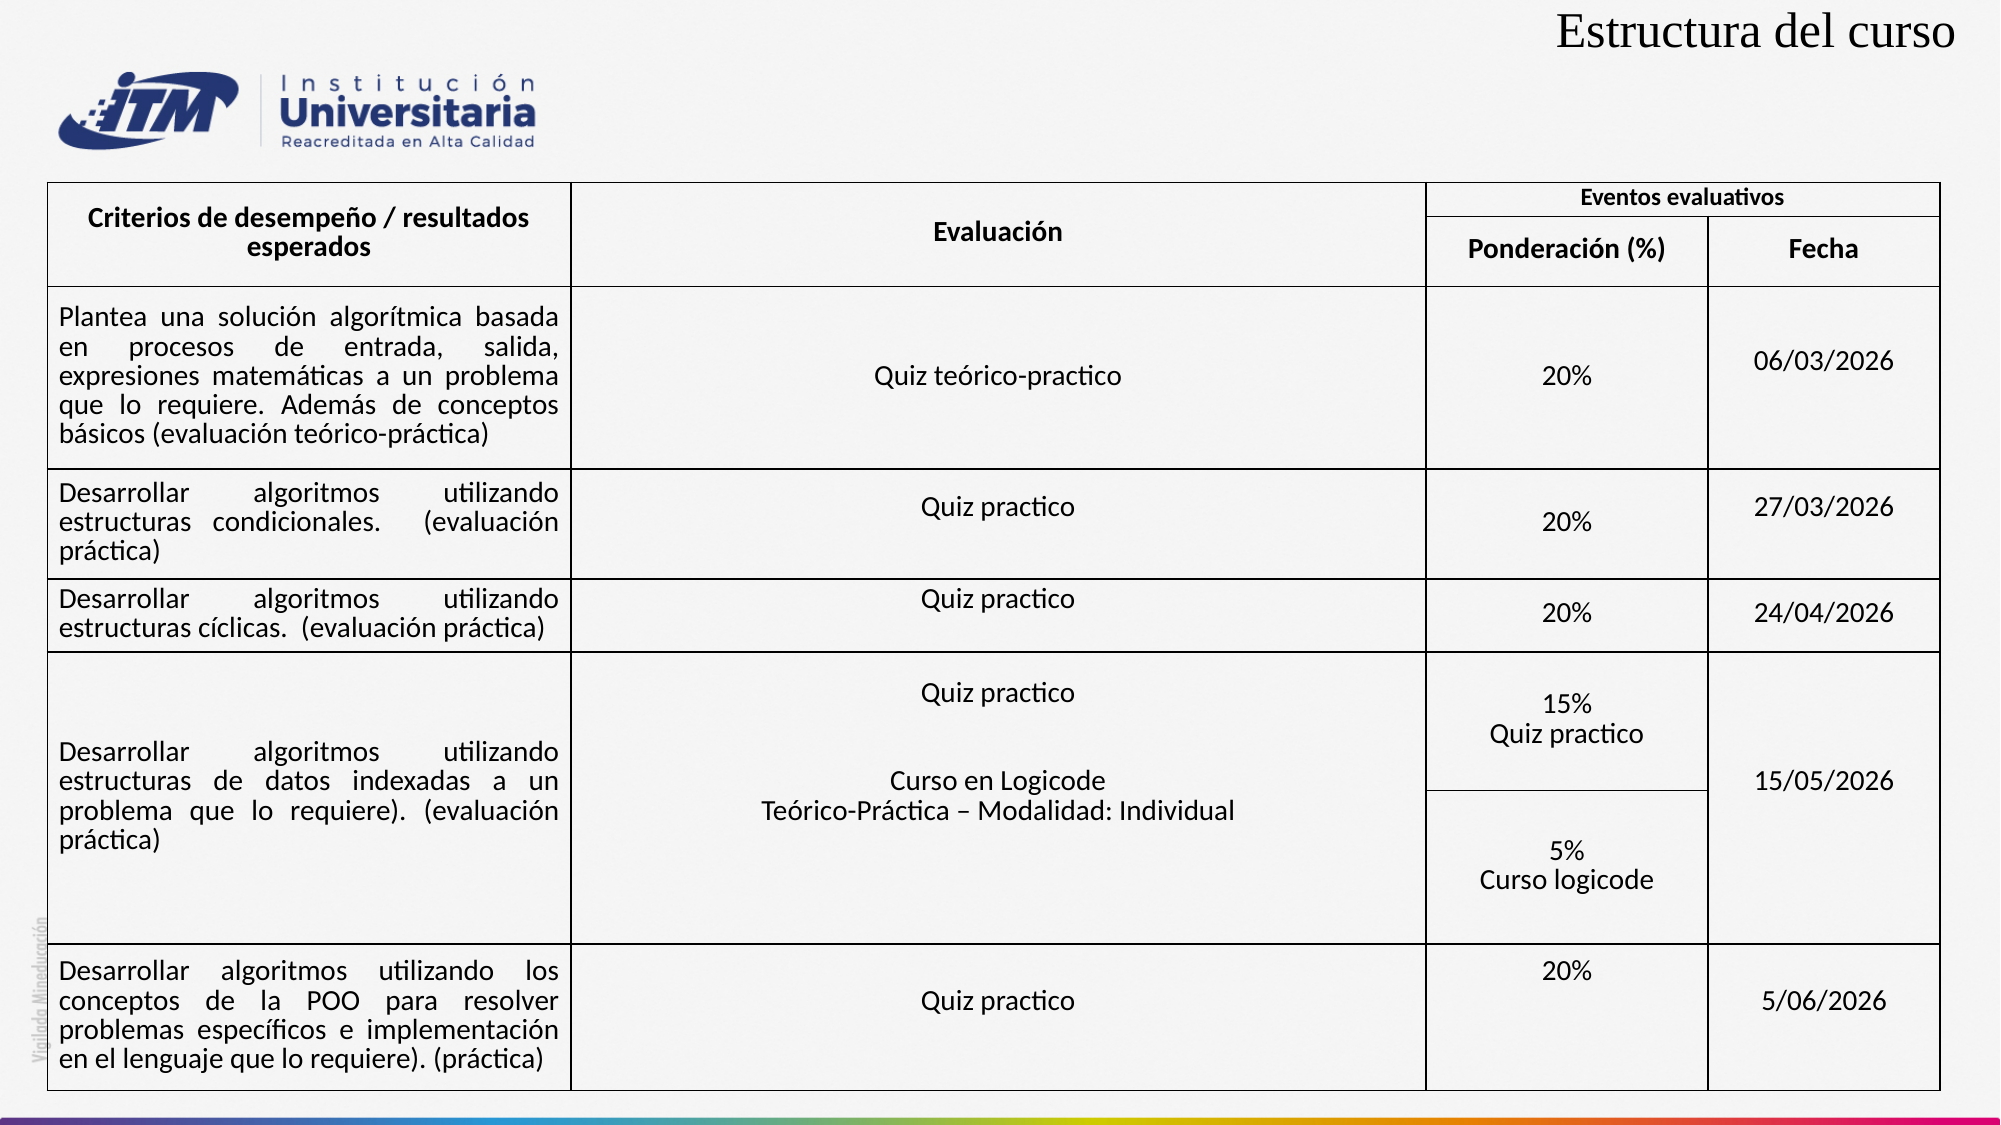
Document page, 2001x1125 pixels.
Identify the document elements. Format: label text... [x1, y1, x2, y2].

table_cell 20% [1427, 580, 1707, 651]
table_cell 06/03/2026 [1709, 287, 1939, 468]
table_cell 20% [1427, 287, 1707, 468]
table_cell Ponderación (%) [1427, 217, 1707, 286]
table_cell 20% [1427, 945, 1707, 1090]
table_header Criterios de desempeño / resultados esperados [48, 183, 570, 286]
table_cell 24/04/2026 [1709, 580, 1939, 651]
table_cell 27/03/2026 [1709, 470, 1939, 578]
table_cell Quiz practico [572, 945, 1425, 1090]
table_cell Quiz teórico-practico [572, 287, 1425, 468]
picture [0, 0, 2000, 1125]
table_cell 20% [1427, 470, 1707, 578]
table_header Eventos evaluativos [1427, 183, 1939, 216]
table_cell 5% Curso logicode [1427, 791, 1707, 943]
table_cell Desarrollar algoritmos utilizando estructuras de datos indexadas a un problema que lo requiere). (evaluación práctica) [48, 653, 570, 943]
table_cell Plantea una solución algorítmica basada en procesos de entrada, salida, expresiones matemáticas a un problema que lo requiere. Además de conceptos básicos (evaluación teórico-práctica) [48, 287, 570, 468]
table_cell Desarrollar algoritmos utilizando estructuras condicionales. (evaluación práctica) [48, 470, 570, 578]
table_cell Desarrollar algoritmos utilizando los conceptos de la POO para resolver problemas específicos e implementación en el lenguaje que lo requiere). (práctica) [48, 945, 570, 1090]
table_cell Desarrollar algoritmos utilizando estructuras cíclicas. (evaluación práctica) [48, 580, 570, 651]
table_cell 5/06/2026 [1709, 945, 1939, 1090]
table_cell 15/05/2026 [1709, 653, 1939, 943]
table_cell Quiz practico Curso en Logicode Teórico-Práctica – Modalidad: Individual [572, 653, 1425, 943]
table_cell Fecha [1709, 217, 1939, 286]
table_header Evaluación [572, 183, 1425, 286]
table_cell Quiz practico [572, 470, 1425, 578]
text_box Estructura del curso [1541, 0, 2000, 66]
table_cell Quiz practico [572, 580, 1425, 651]
table_cell 15% Quiz practico [1427, 653, 1707, 790]
